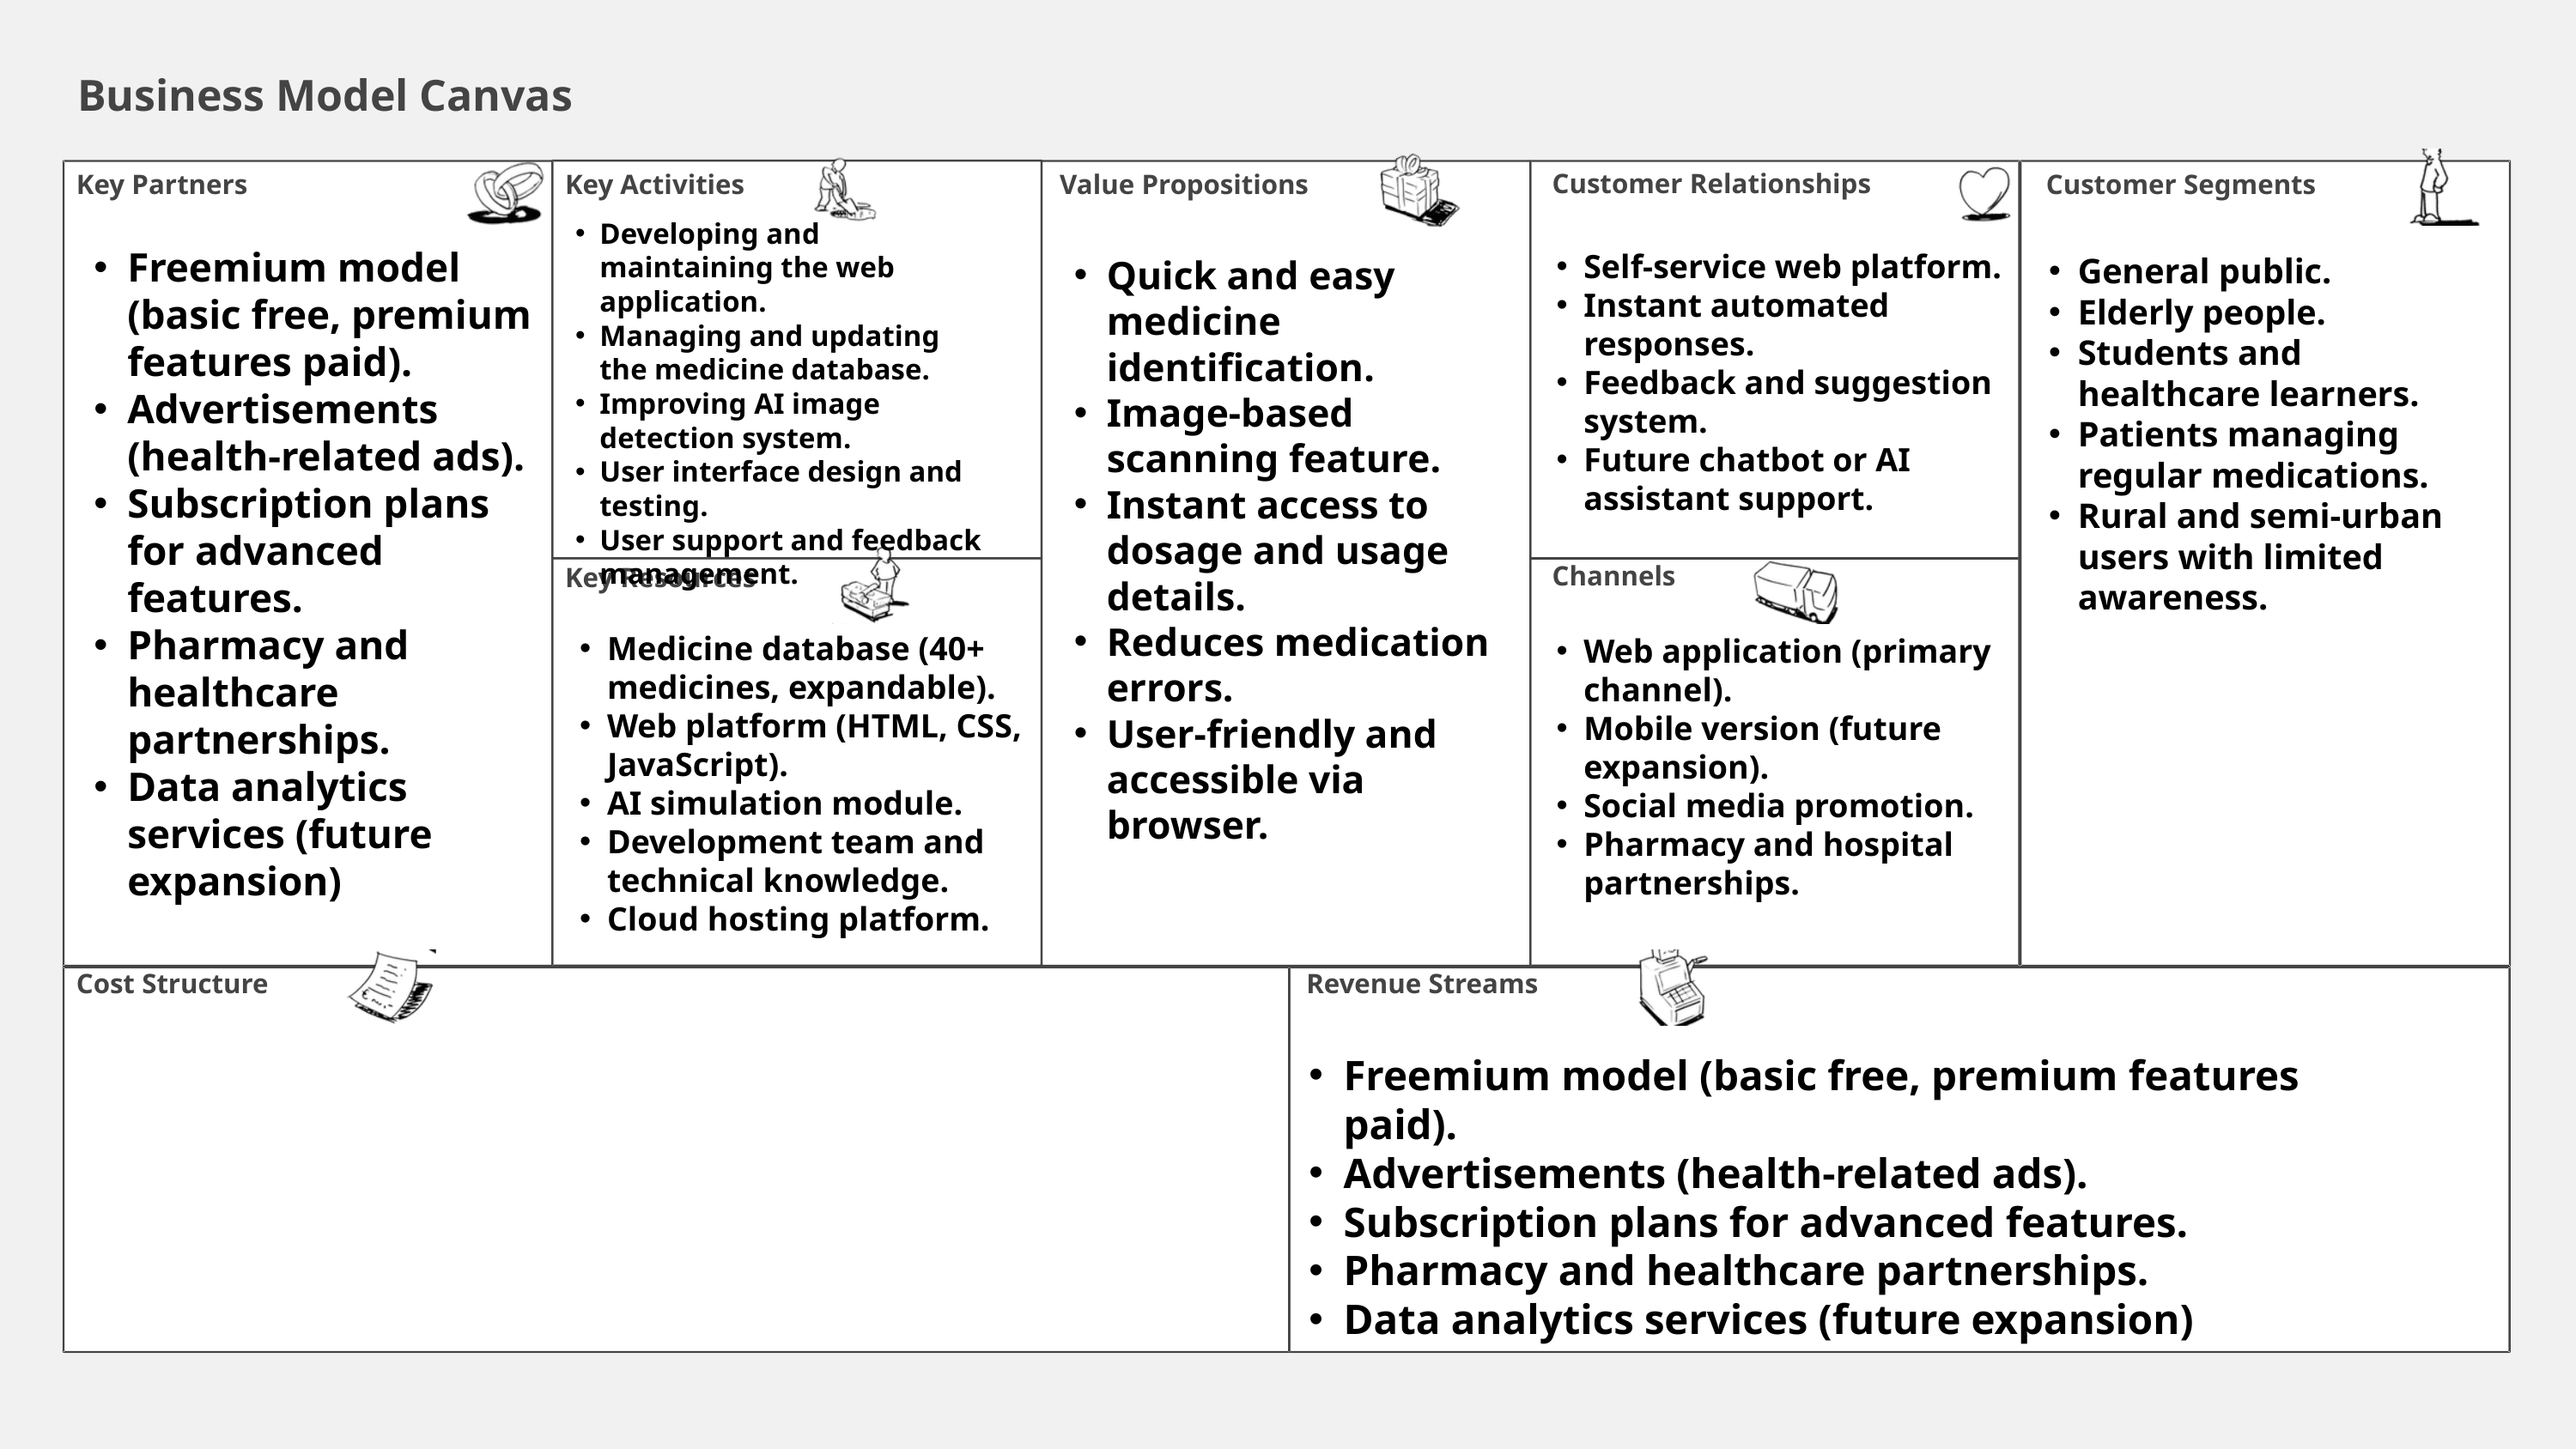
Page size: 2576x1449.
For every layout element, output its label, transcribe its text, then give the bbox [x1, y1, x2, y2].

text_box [2019, 160, 2512, 966]
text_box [1528, 160, 2014, 556]
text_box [1528, 556, 2014, 965]
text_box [458, 148, 553, 225]
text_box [1630, 949, 1724, 1027]
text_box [342, 949, 436, 1027]
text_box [550, 159, 1039, 556]
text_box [1040, 160, 1527, 965]
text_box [1372, 149, 1467, 227]
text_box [1288, 966, 2512, 1354]
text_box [1748, 547, 1844, 624]
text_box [831, 547, 927, 624]
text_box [2397, 149, 2492, 226]
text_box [1941, 149, 2036, 226]
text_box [550, 556, 1036, 965]
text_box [62, 160, 546, 966]
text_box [792, 149, 887, 226]
text_box Business Model Canvas [76, 68, 720, 120]
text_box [62, 966, 1286, 1354]
